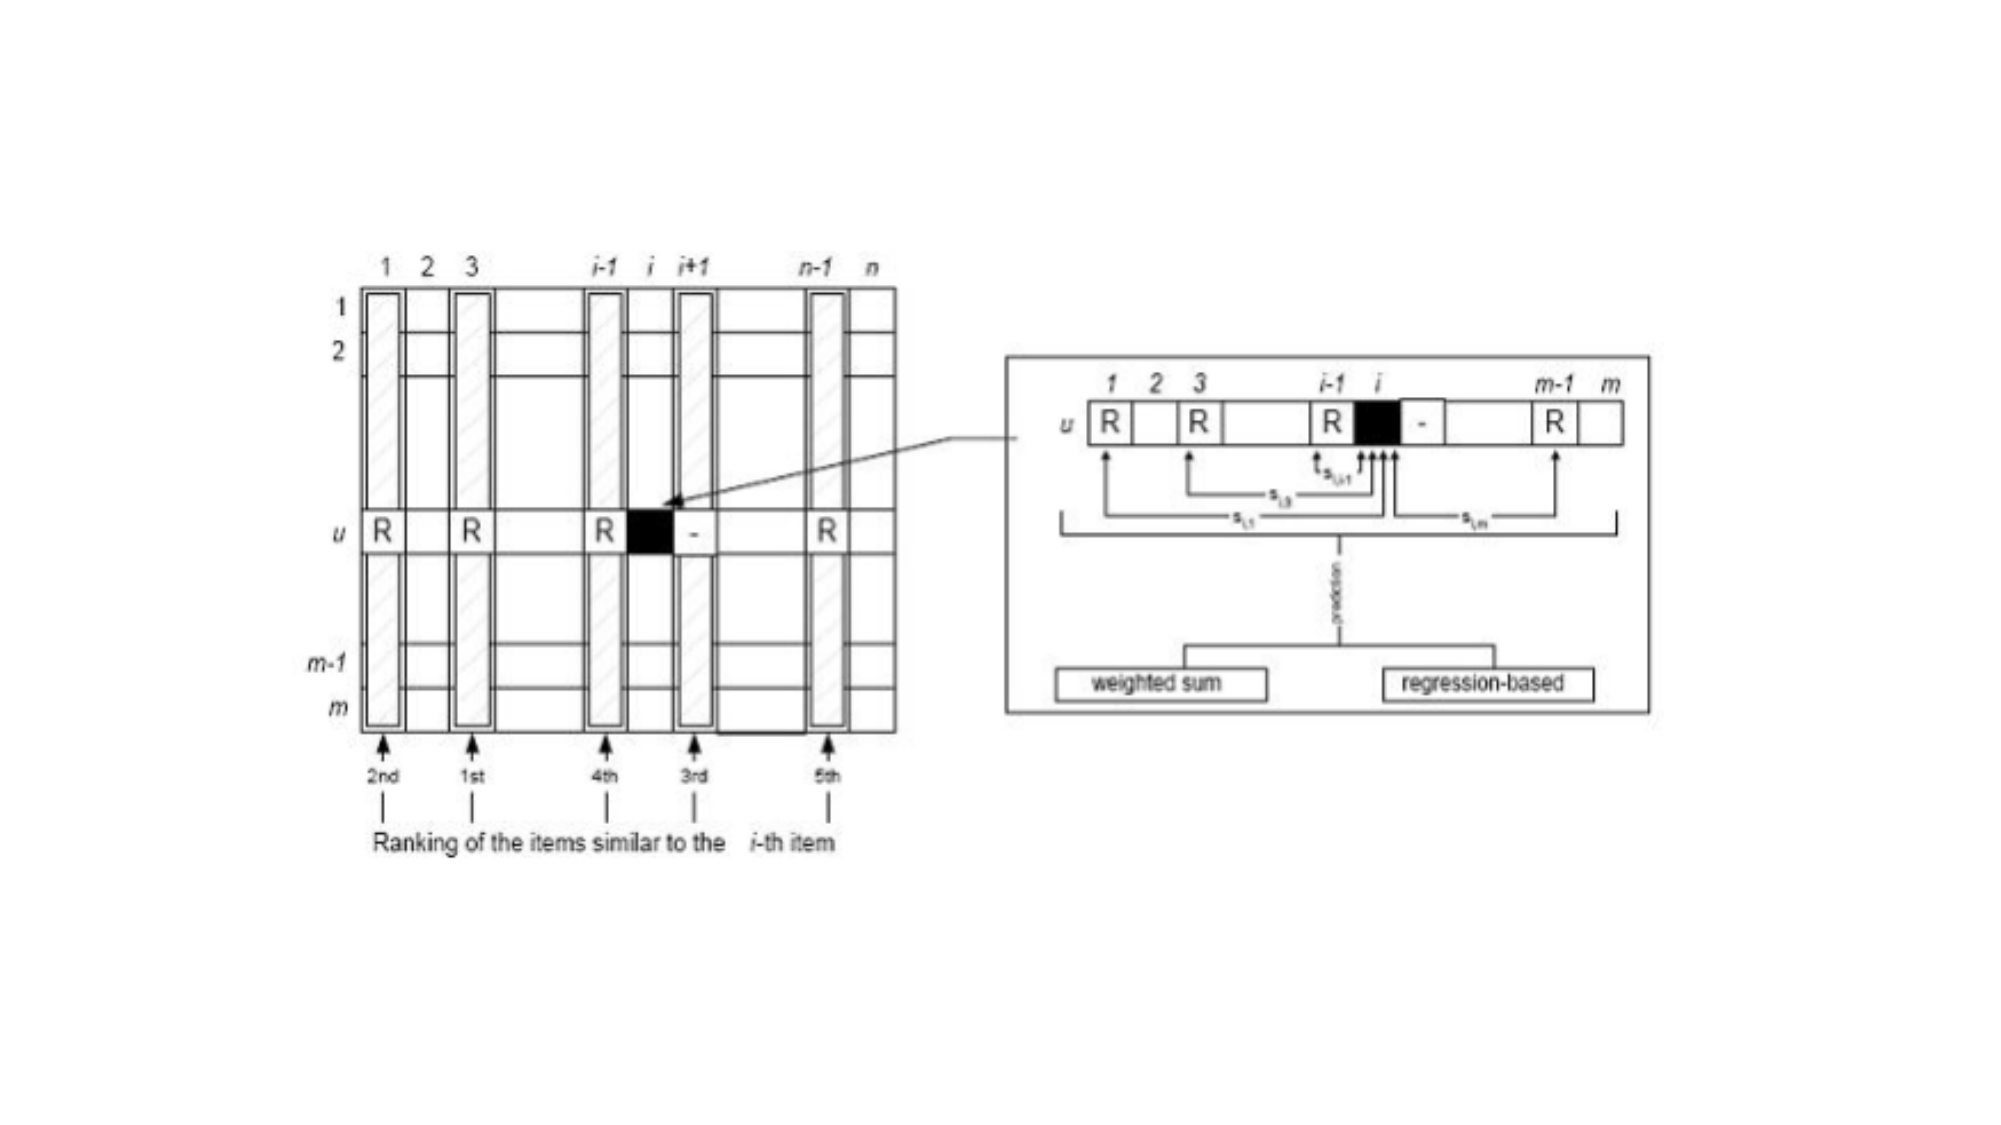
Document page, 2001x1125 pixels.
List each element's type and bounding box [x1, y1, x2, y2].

picture [284, 213, 1726, 936]
